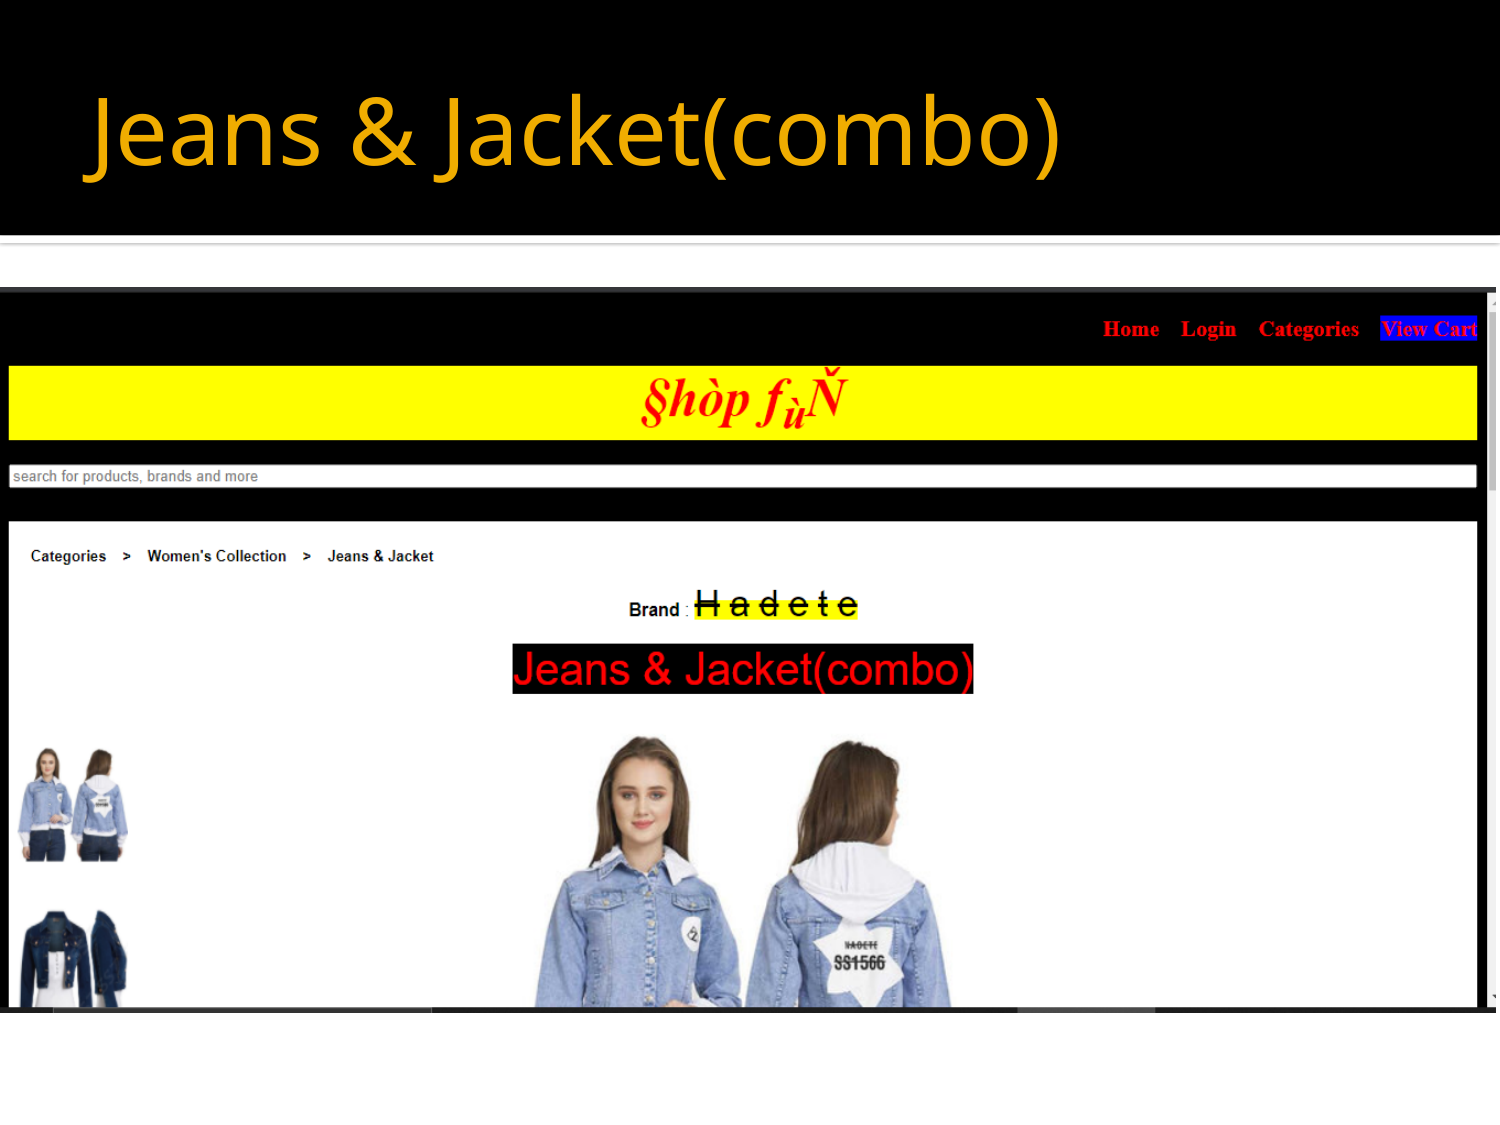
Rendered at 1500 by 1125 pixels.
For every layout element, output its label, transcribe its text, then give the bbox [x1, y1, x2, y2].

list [0, 287, 1496, 1013]
title Jeans & Jacket(combo) [75, 25, 1425, 231]
